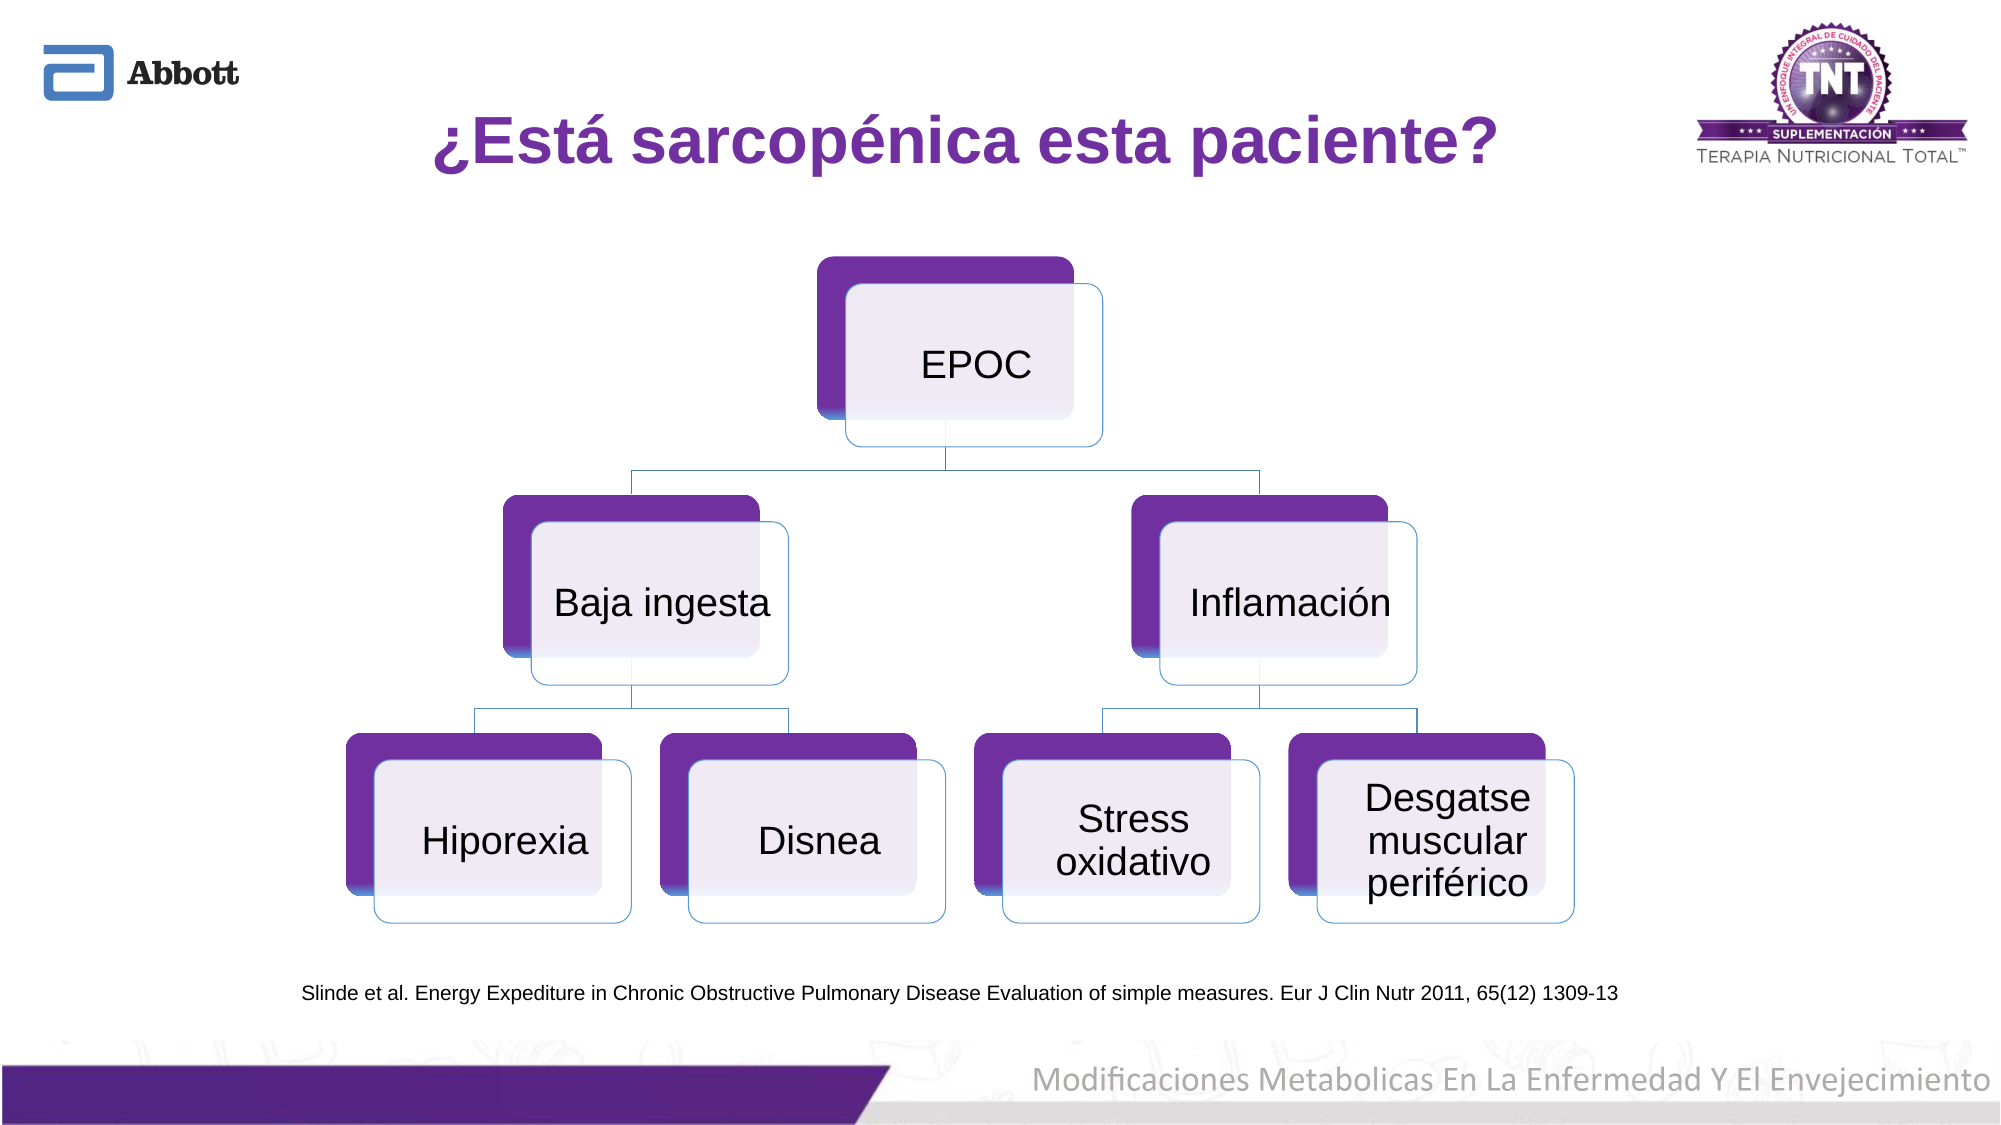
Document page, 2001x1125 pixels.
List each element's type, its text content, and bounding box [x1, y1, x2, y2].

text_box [315, 256, 1604, 924]
text_box ¿Está sarcopénica esta paciente? [0, 89, 1966, 185]
picture [0, 0, 2001, 1125]
text_box Slinde et al. Energy Expediture in Chronic Obstructive Pulmonary Disease Evaluation of simple measures. Eur J Clin Nutr 2011, 65(12) 1309-13 [286, 972, 1634, 1013]
